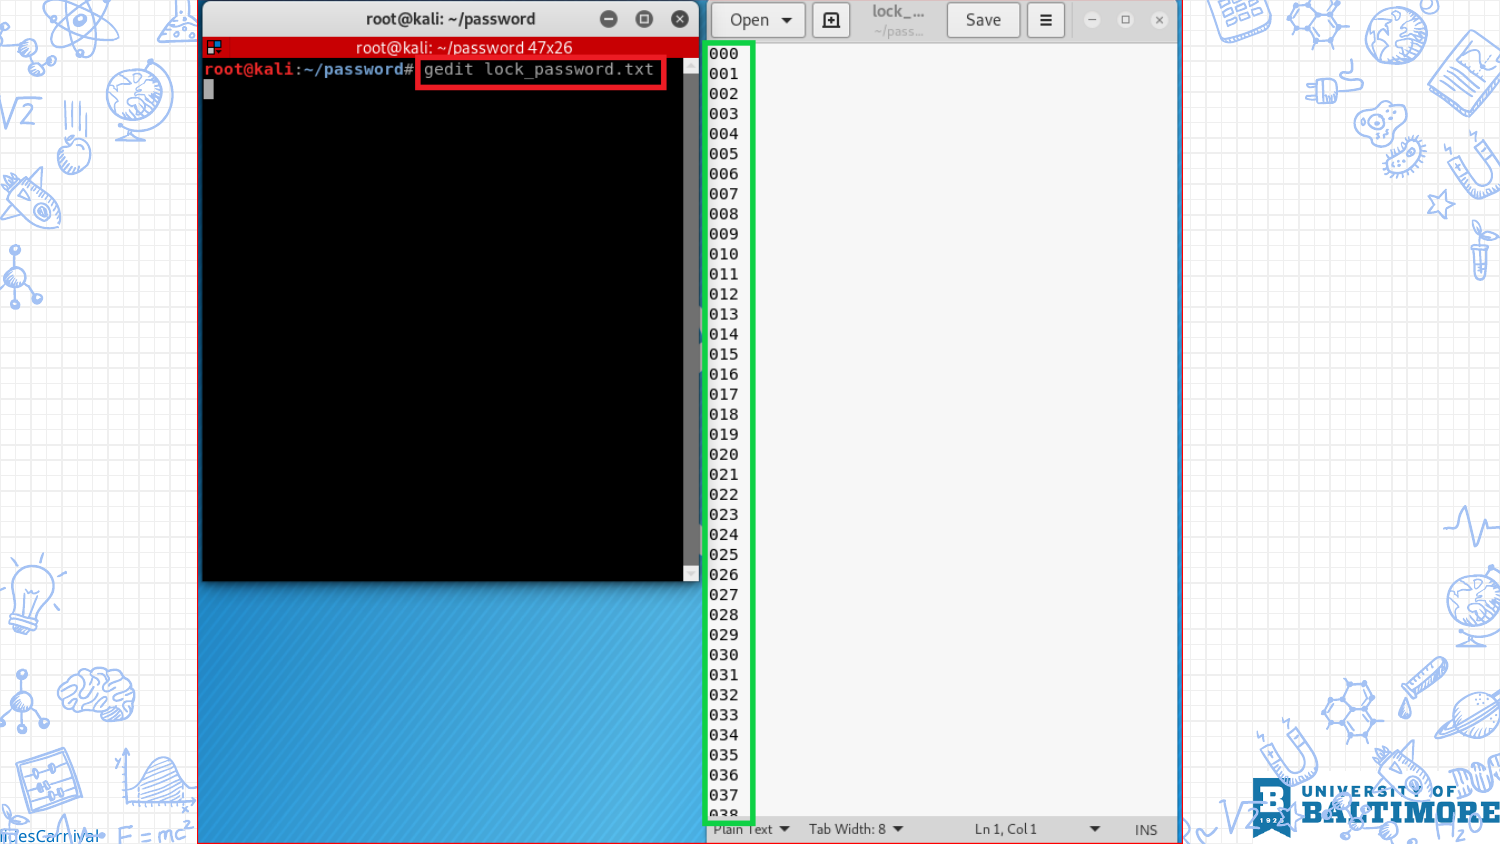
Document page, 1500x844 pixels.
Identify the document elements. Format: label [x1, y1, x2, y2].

picture [1342, 796, 1349, 806]
picture [1388, 823, 1396, 835]
picture [1283, 771, 1308, 783]
picture [1408, 786, 1417, 792]
picture [1375, 780, 1390, 791]
picture [1381, 771, 1421, 792]
picture [1471, 771, 1479, 786]
picture [1253, 771, 1500, 844]
picture [1481, 771, 1489, 788]
picture [197, 0, 1183, 844]
picture [1354, 819, 1361, 827]
picture [1405, 773, 1430, 800]
picture [1479, 779, 1483, 790]
